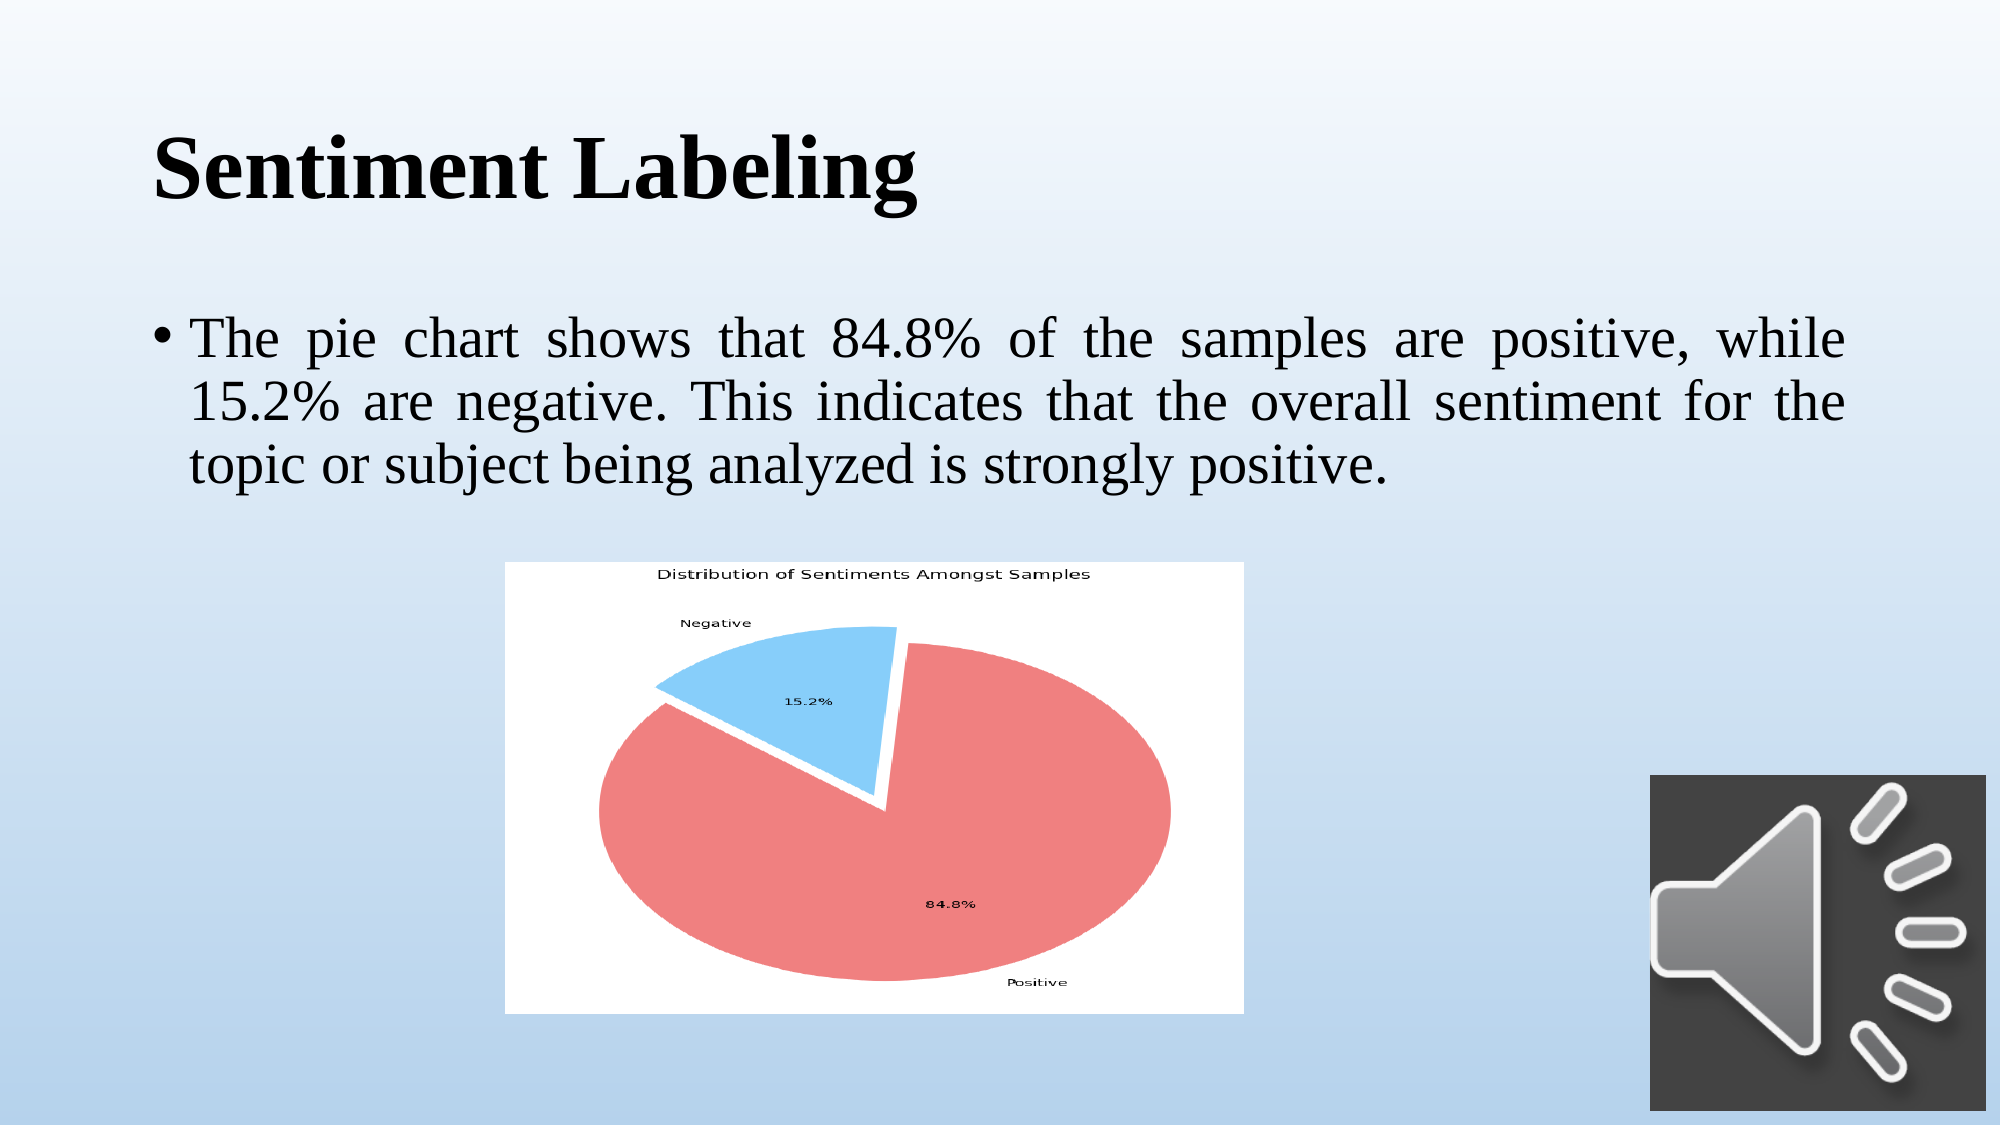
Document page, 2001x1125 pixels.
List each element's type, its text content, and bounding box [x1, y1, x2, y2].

title Sentiment Labeling [137, 59, 1863, 278]
picture [1648, 773, 1987, 1112]
list The pie chart shows that 84.8% of the samples are positive, while 15.2% are negative. This indicates that the overall sentiment for the topic or subject being analyzed is strongly positive. [137, 299, 1863, 1014]
picture [505, 562, 1244, 1014]
